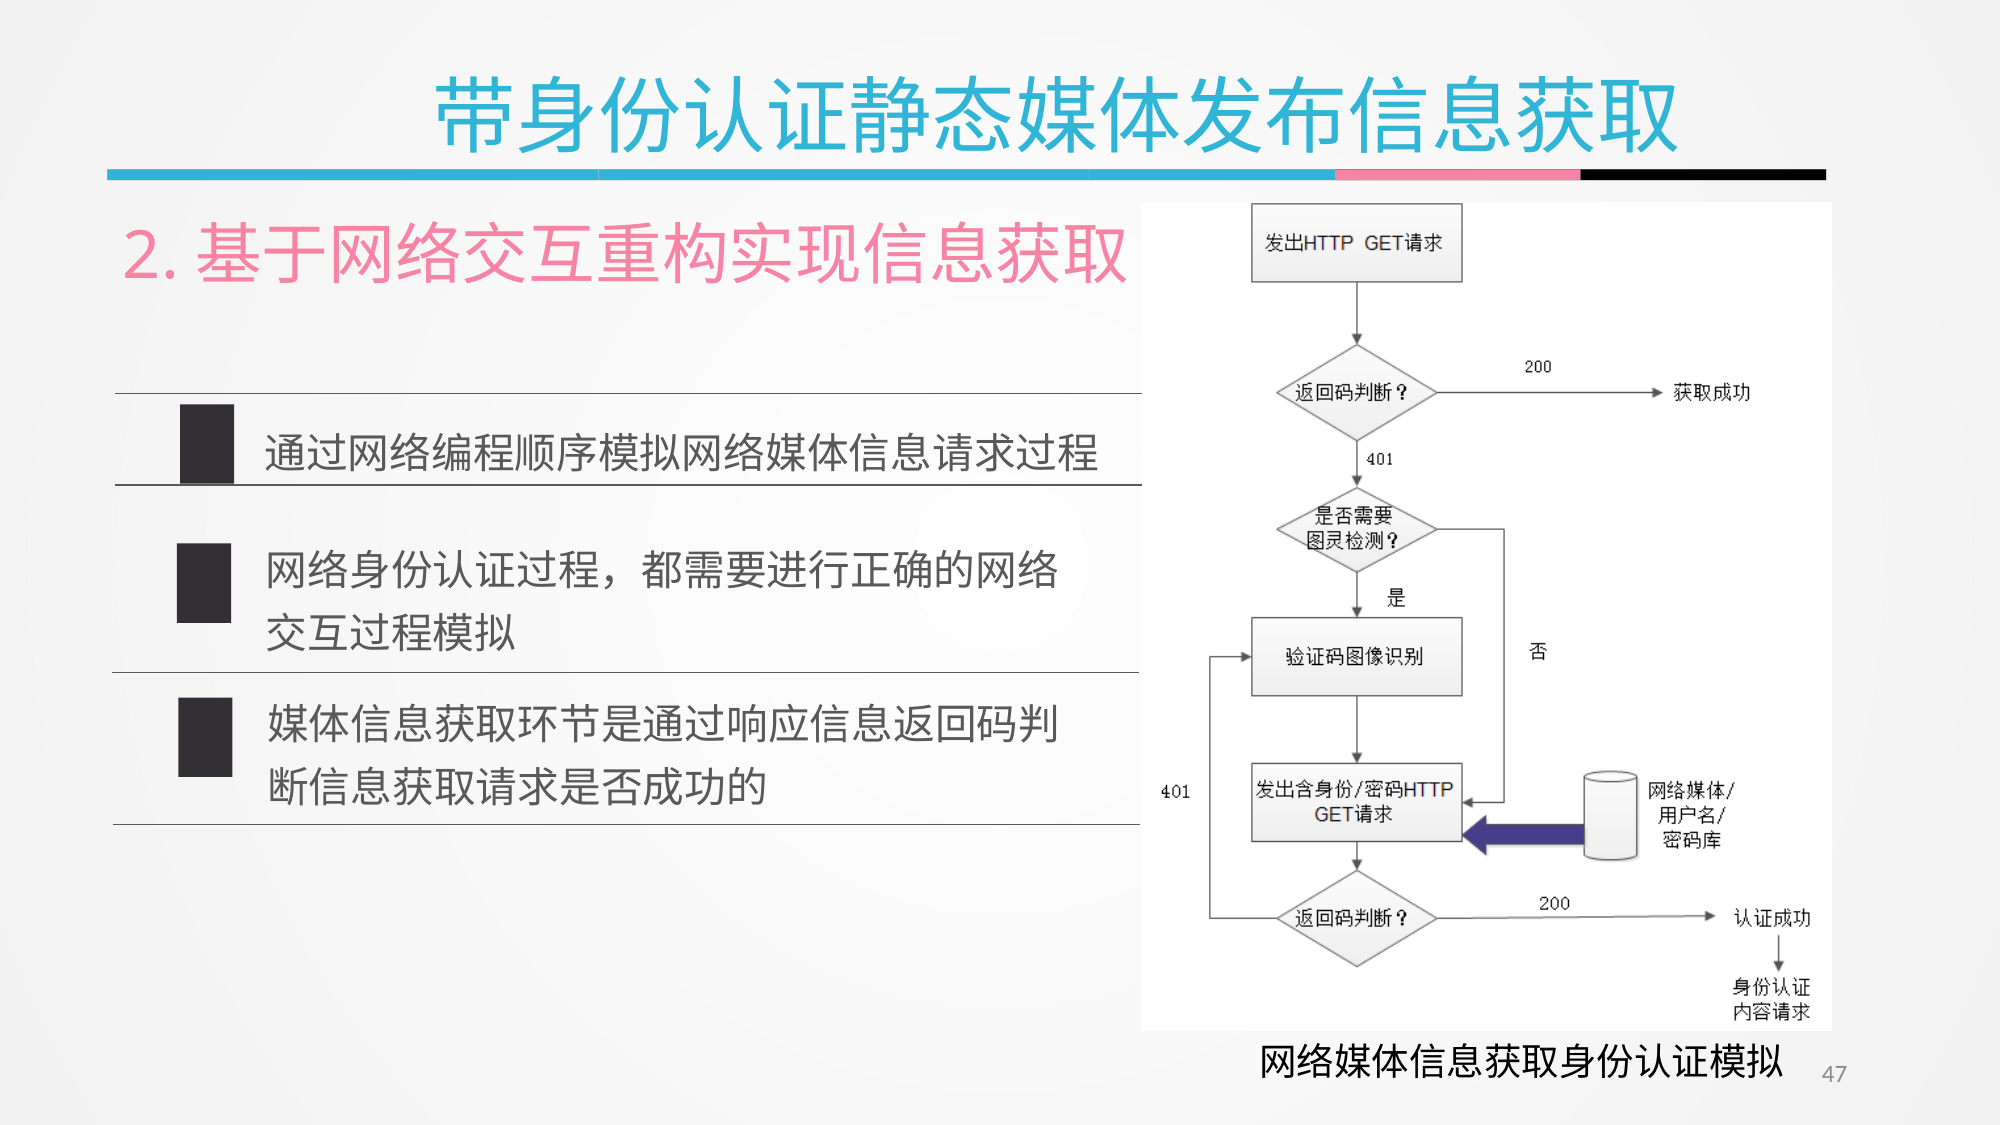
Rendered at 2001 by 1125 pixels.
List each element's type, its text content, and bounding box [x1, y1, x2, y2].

picture [1141, 202, 1832, 1031]
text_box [107, 169, 1827, 181]
text_box 通过网络编程顺序模拟网络媒体信息请求过程 [249, 407, 1141, 484]
text_box 网络媒体信息获取身份认证模拟 [1244, 1031, 1800, 1091]
text_box 带身份认证静态媒体发布信息获取 [417, 55, 1697, 169]
text_box 网络身份认证过程，都需要进行正确的网络交互过程模拟 [250, 524, 1090, 665]
text_box [177, 696, 233, 778]
text_box [176, 542, 232, 624]
text_box 媒体信息获取环节是通过响应信息返回码判断信息获取请求是否成功的 [252, 678, 1091, 818]
text_box 2.基于网络交互重构实现信息获取 [108, 204, 1141, 300]
slide_number 47 [1412, 1042, 1863, 1103]
text_box [179, 403, 235, 484]
